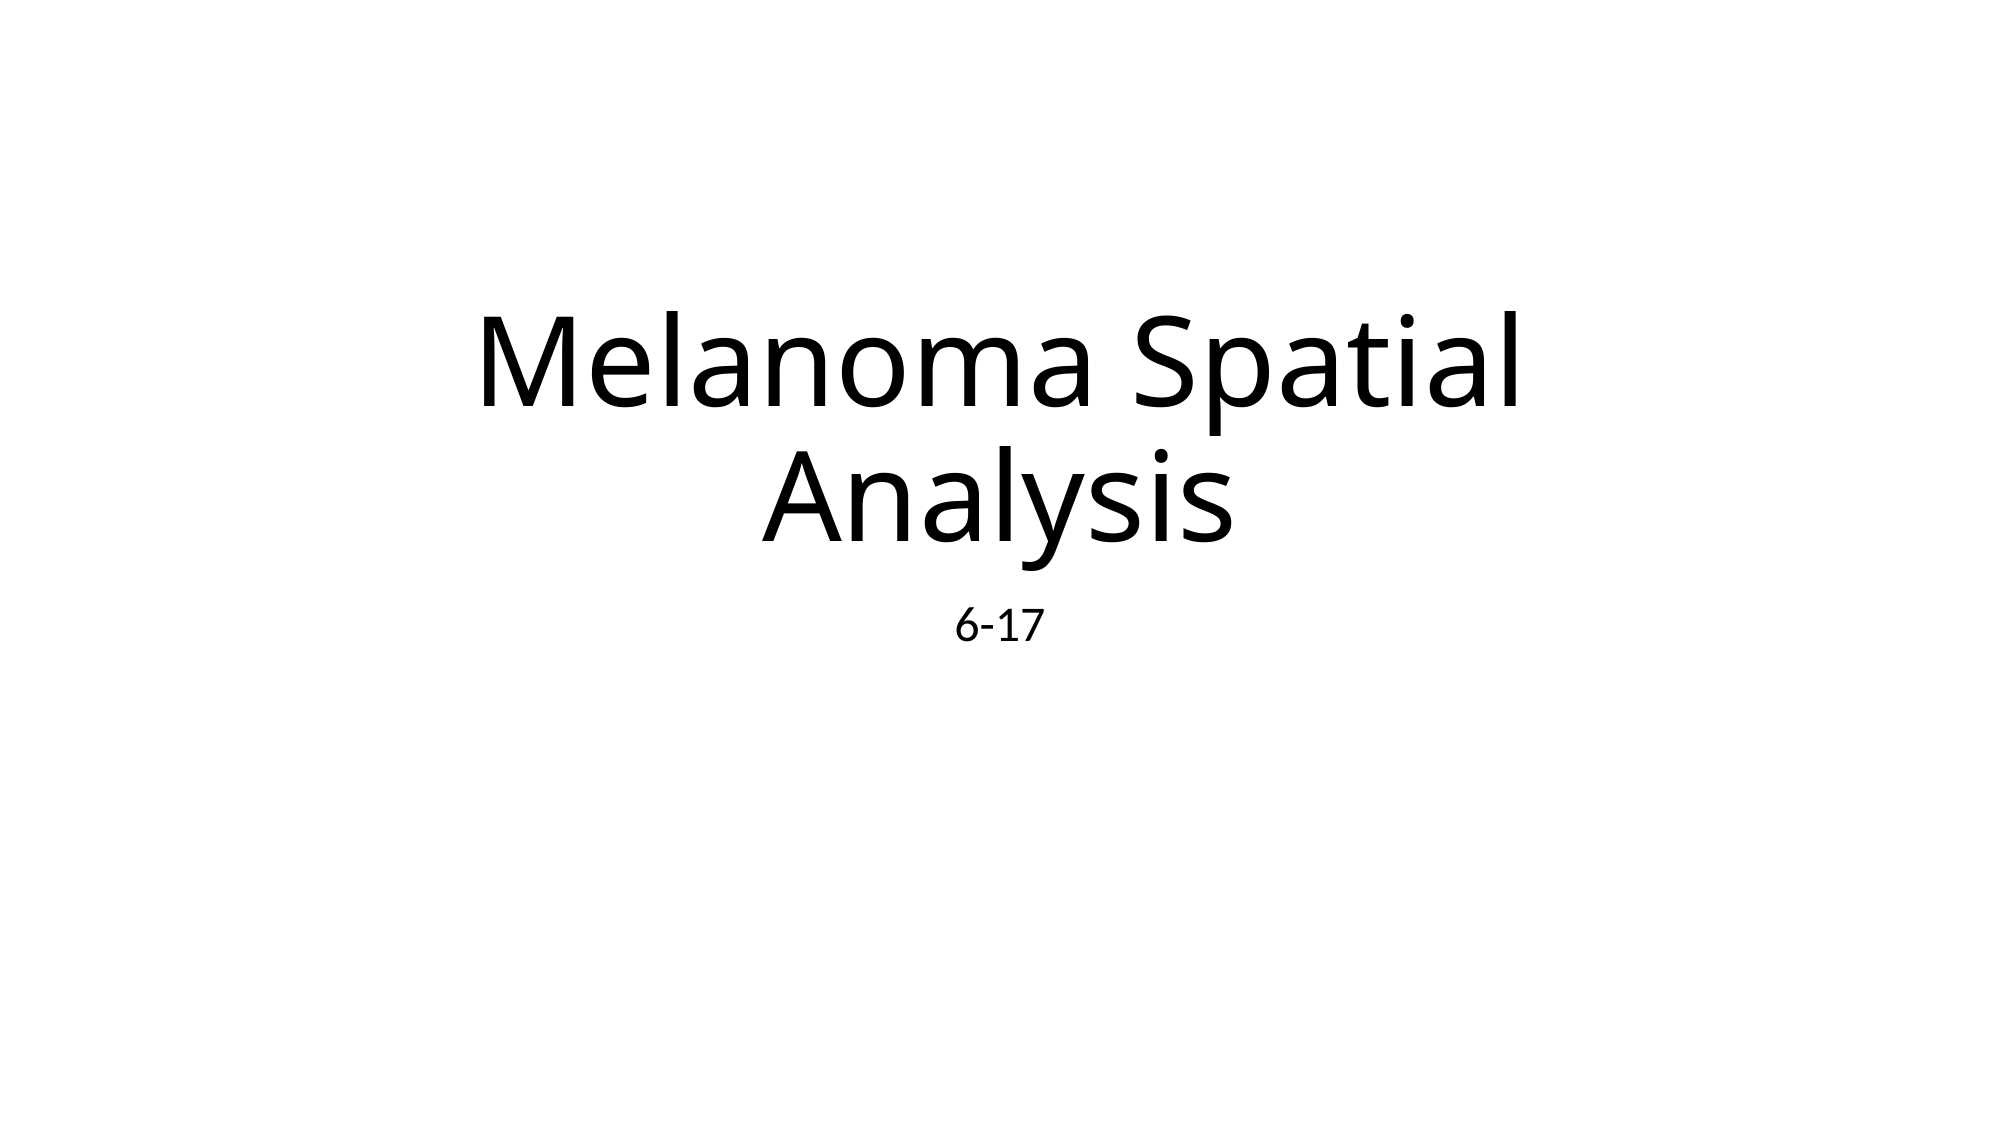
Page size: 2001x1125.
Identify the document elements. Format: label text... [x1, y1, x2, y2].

subtitle 6-17 [249, 590, 1750, 863]
title Melanoma Spatial Analysis [249, 184, 1750, 576]
